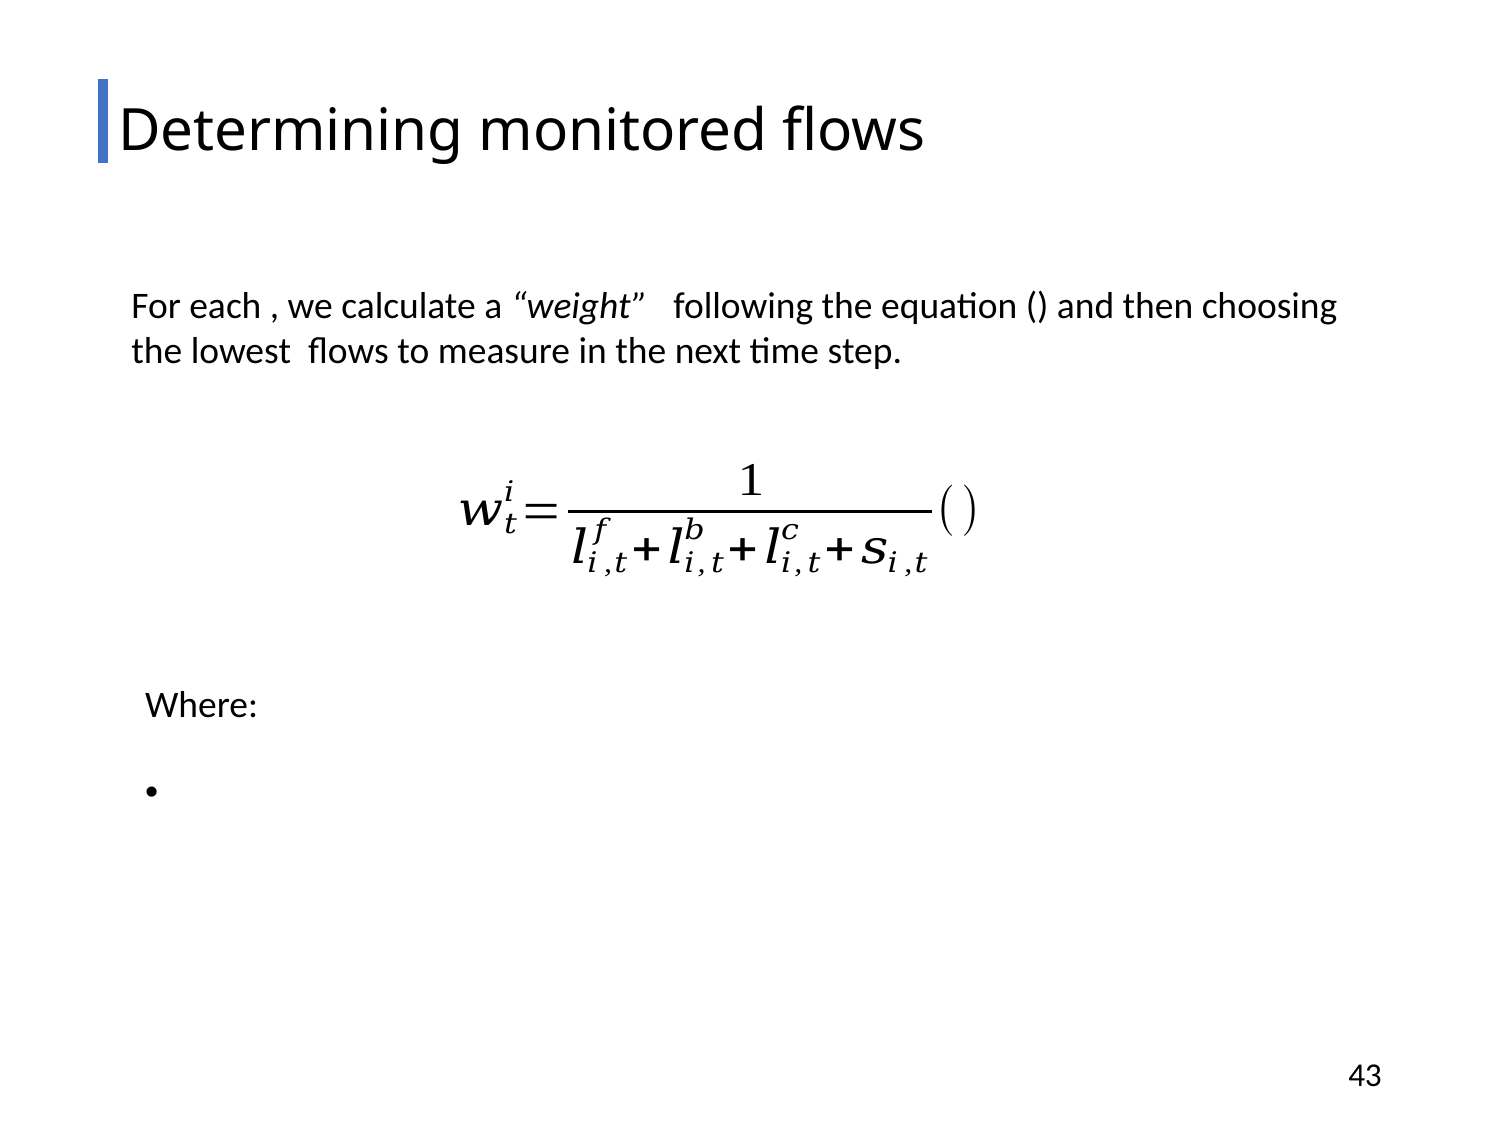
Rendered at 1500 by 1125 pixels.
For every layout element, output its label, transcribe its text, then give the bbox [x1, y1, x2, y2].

title Determining monitored flows [103, 59, 1500, 204]
slide_number 43 [1059, 1042, 1397, 1103]
